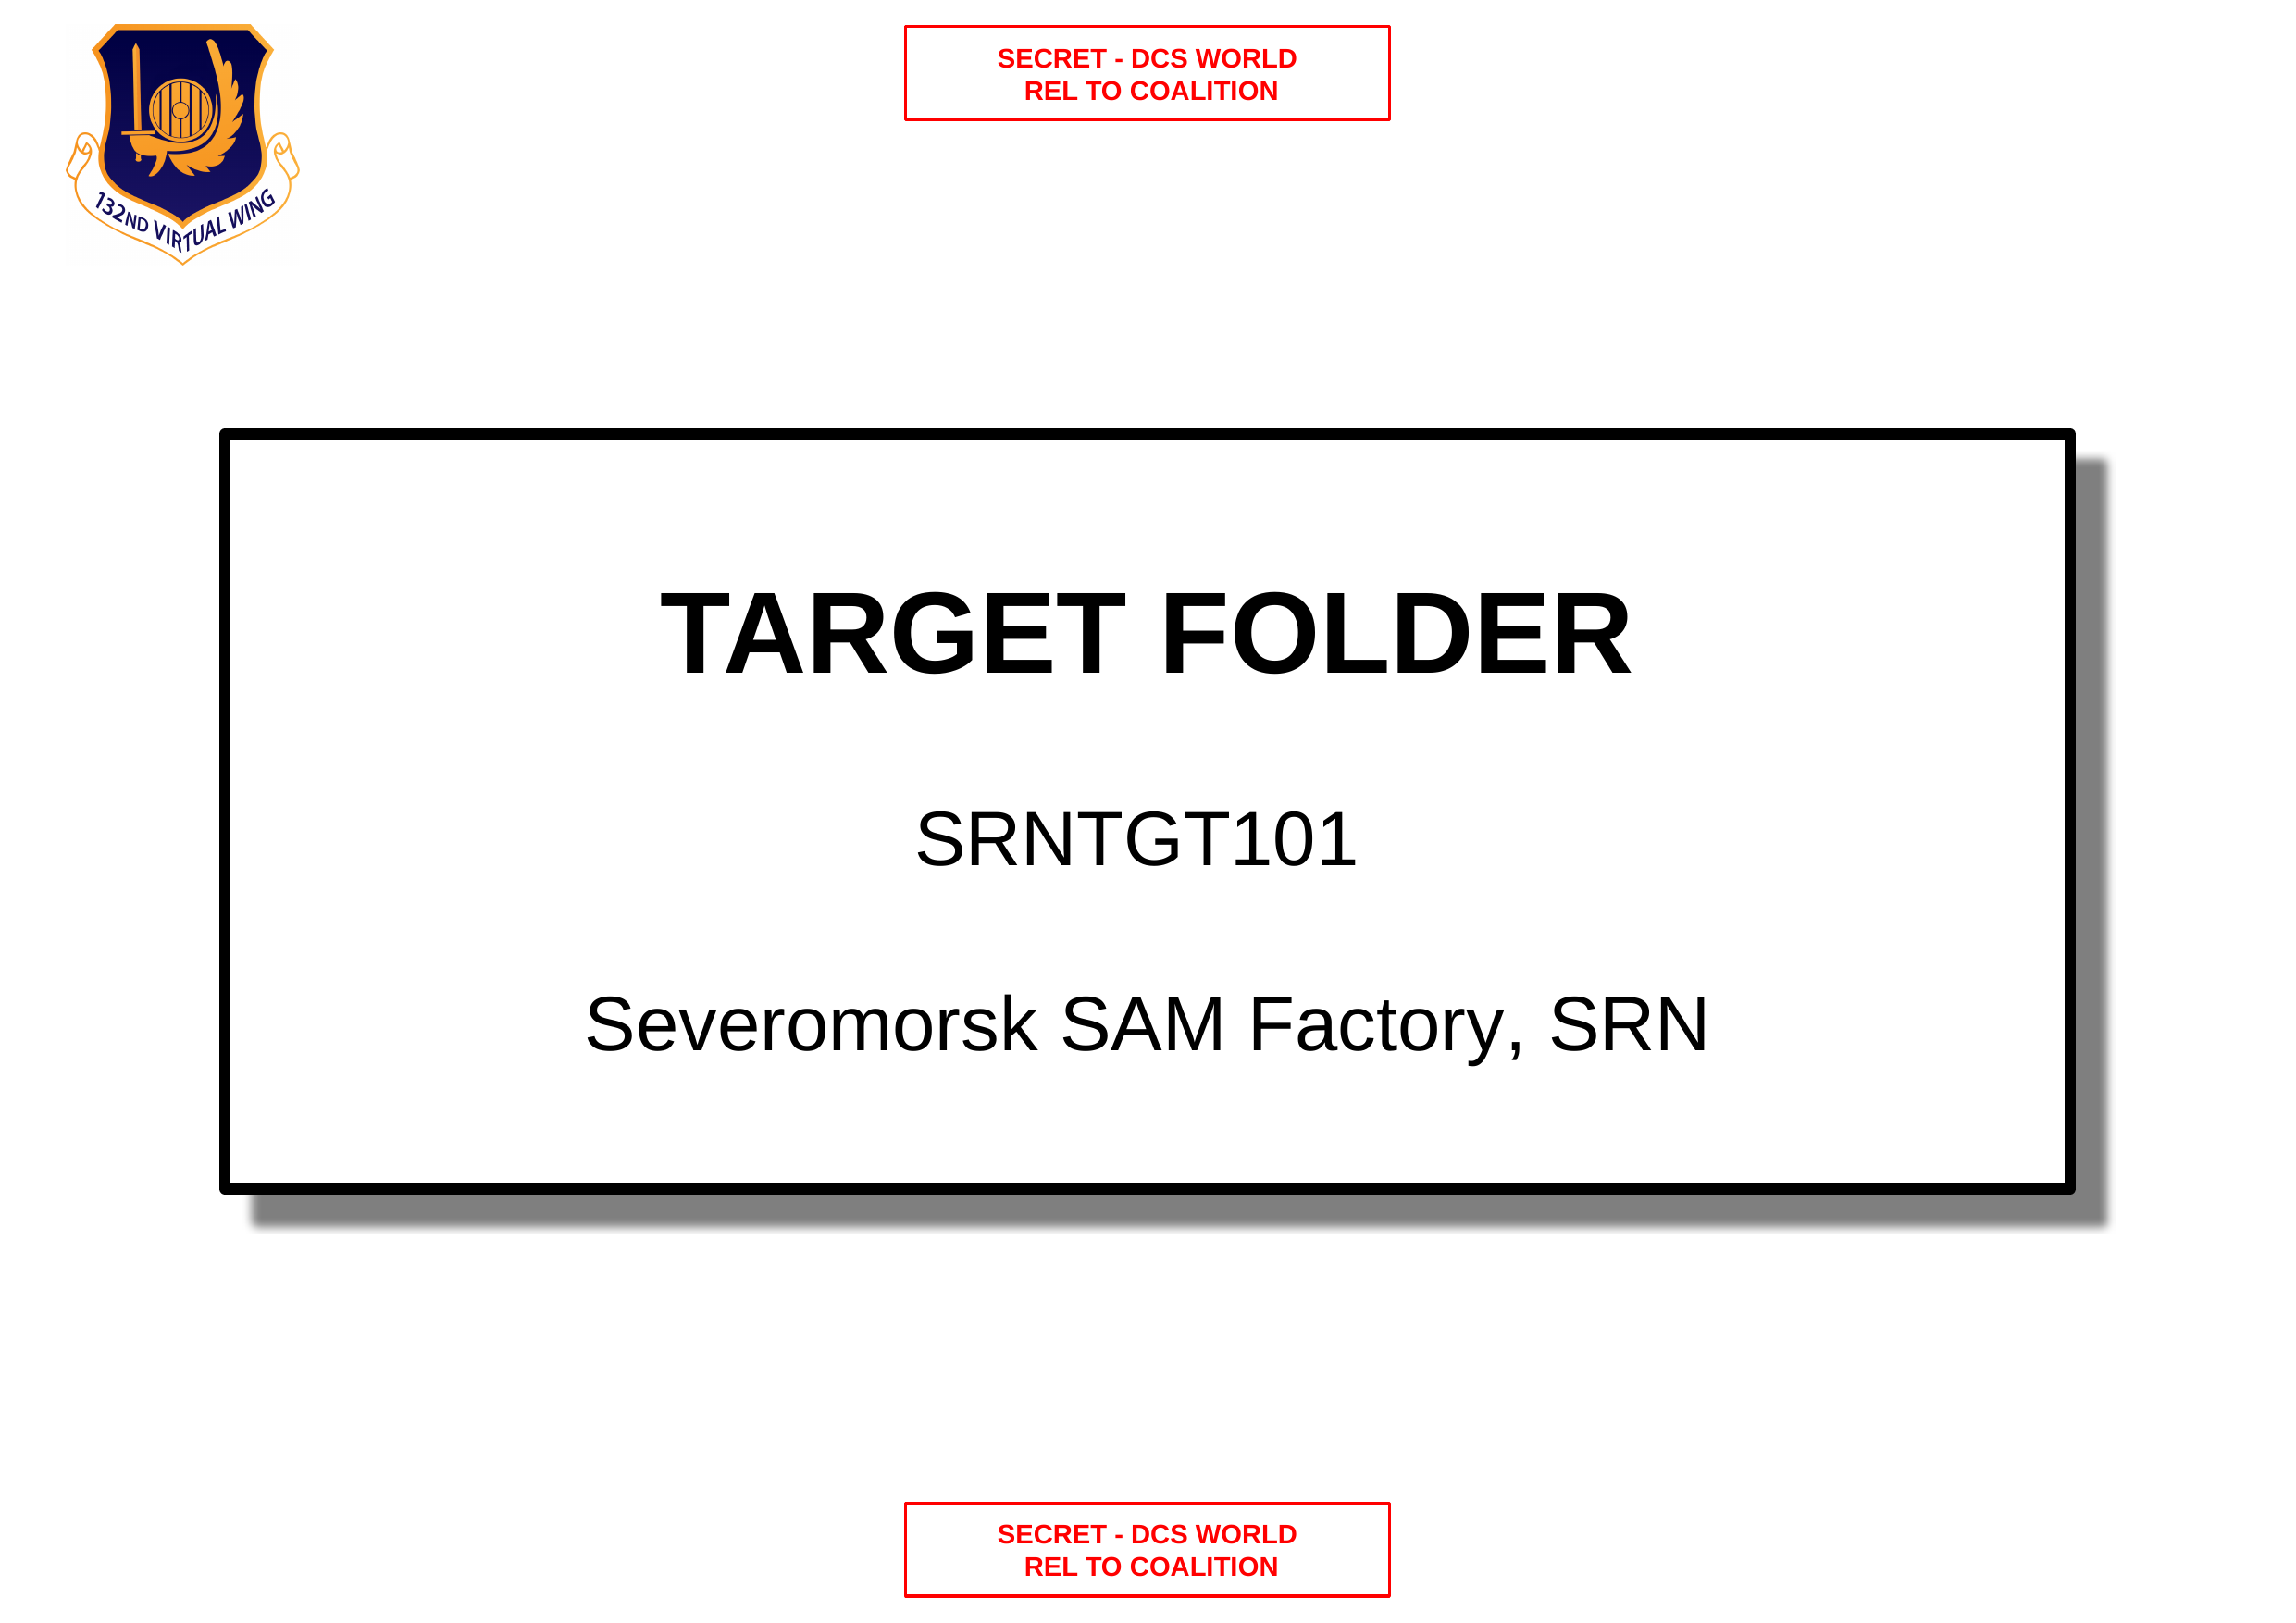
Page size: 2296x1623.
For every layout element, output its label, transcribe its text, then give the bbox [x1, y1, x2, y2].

text_box SECRET - DCS WORLD REL TO COALITION [905, 1503, 1390, 1597]
text_box SECRET - DCS WORLD REL TO COALITION [905, 26, 1390, 120]
picture [66, 24, 306, 271]
title TARGET FOLDER SRNTGT101 Severomorsk SAM Factory, SRN [225, 434, 2071, 1189]
